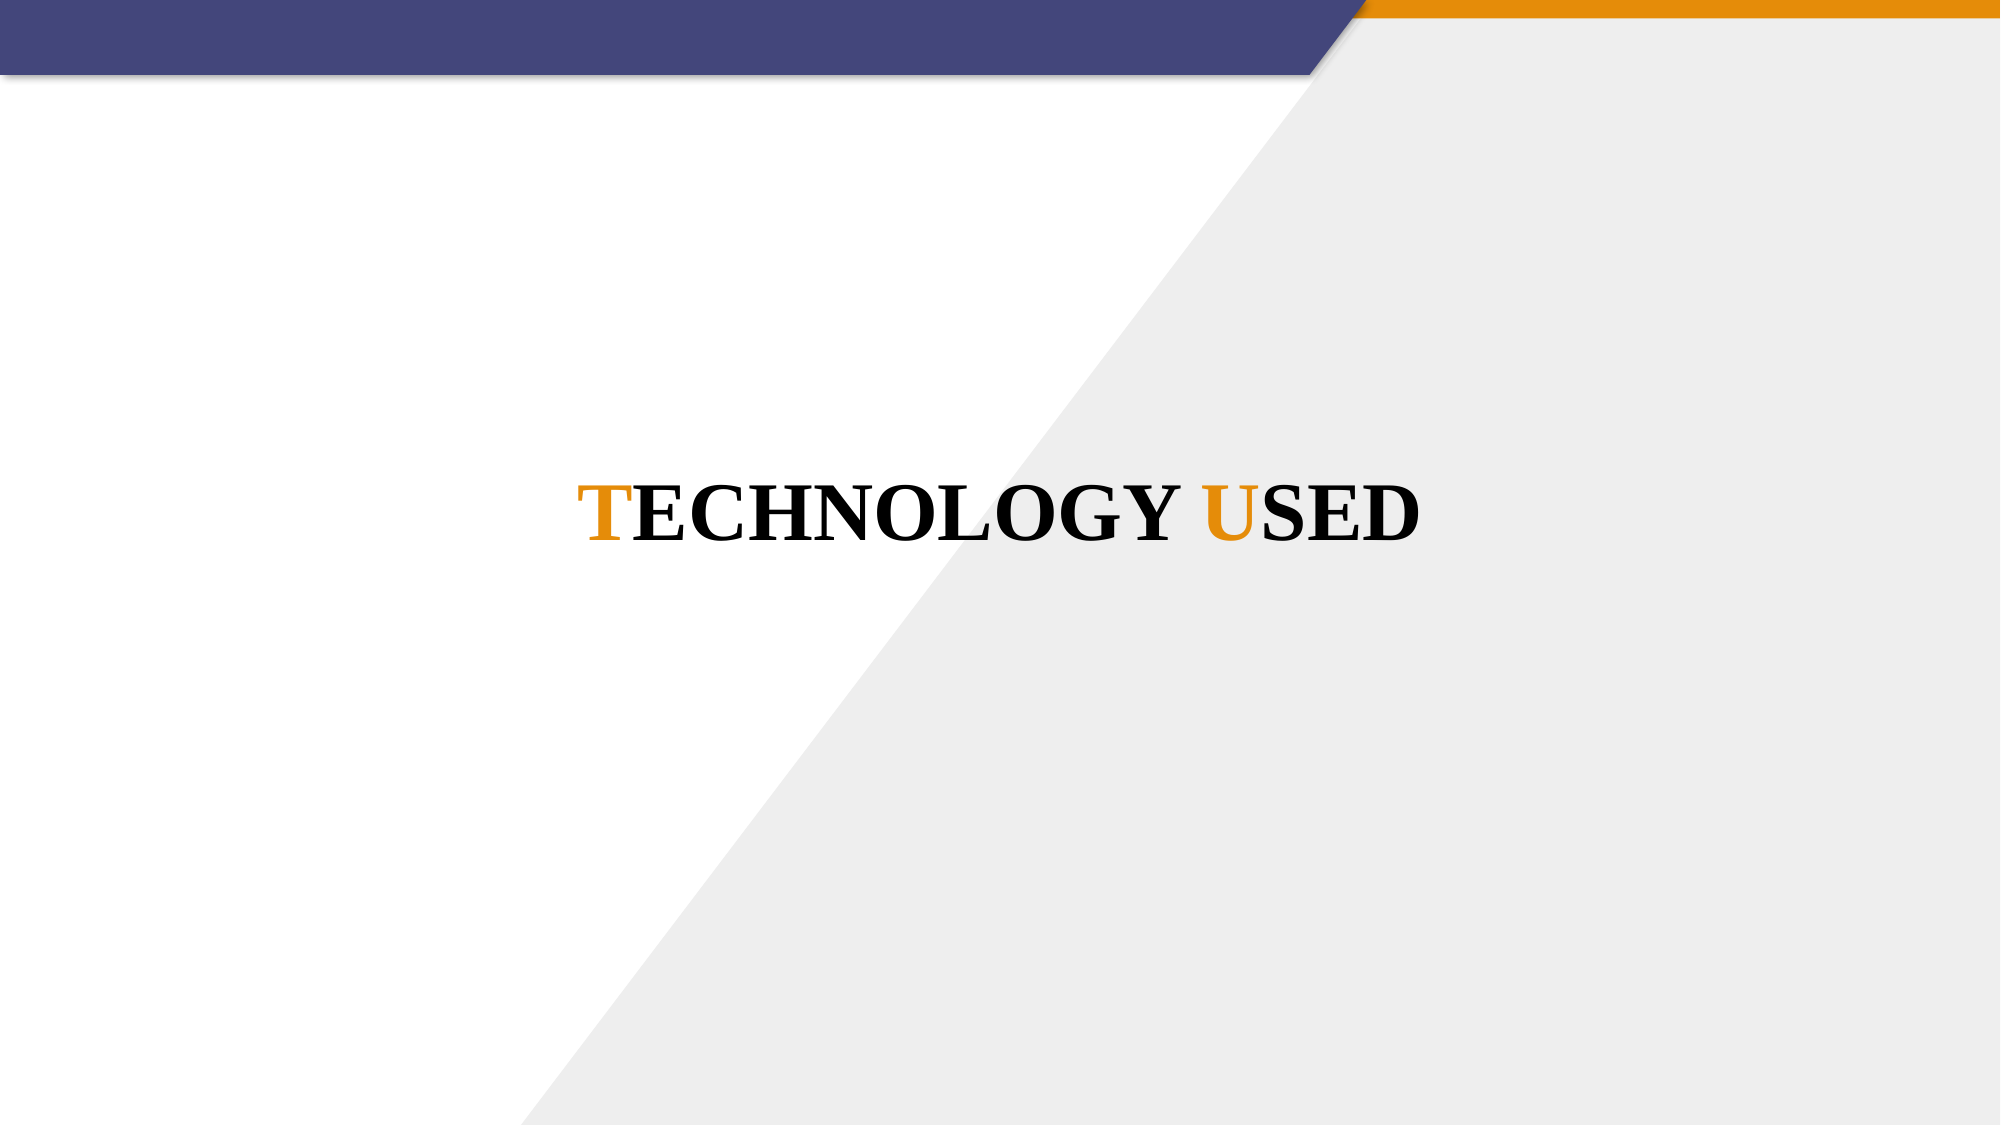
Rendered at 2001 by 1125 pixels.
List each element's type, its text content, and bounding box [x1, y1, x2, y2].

text_box TECHNOLOGY USED [0, 149, 2000, 565]
